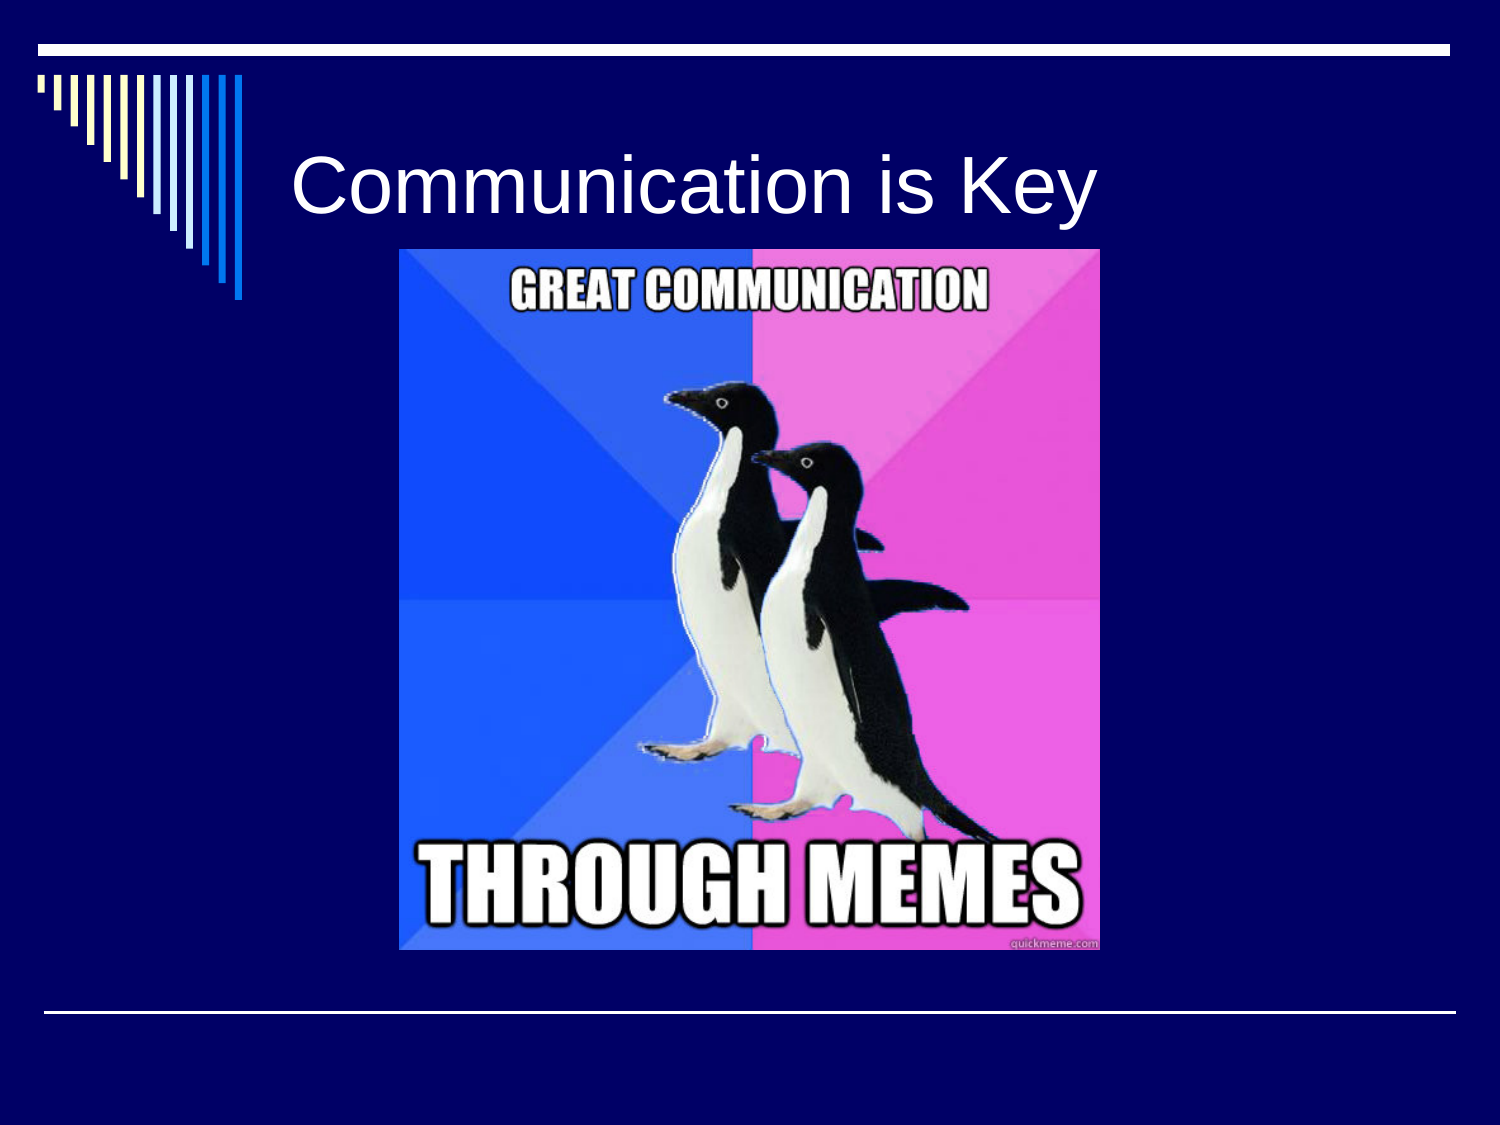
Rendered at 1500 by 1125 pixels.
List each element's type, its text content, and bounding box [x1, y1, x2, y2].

picture [399, 249, 1101, 951]
title Communication is Key [275, 75, 1425, 288]
